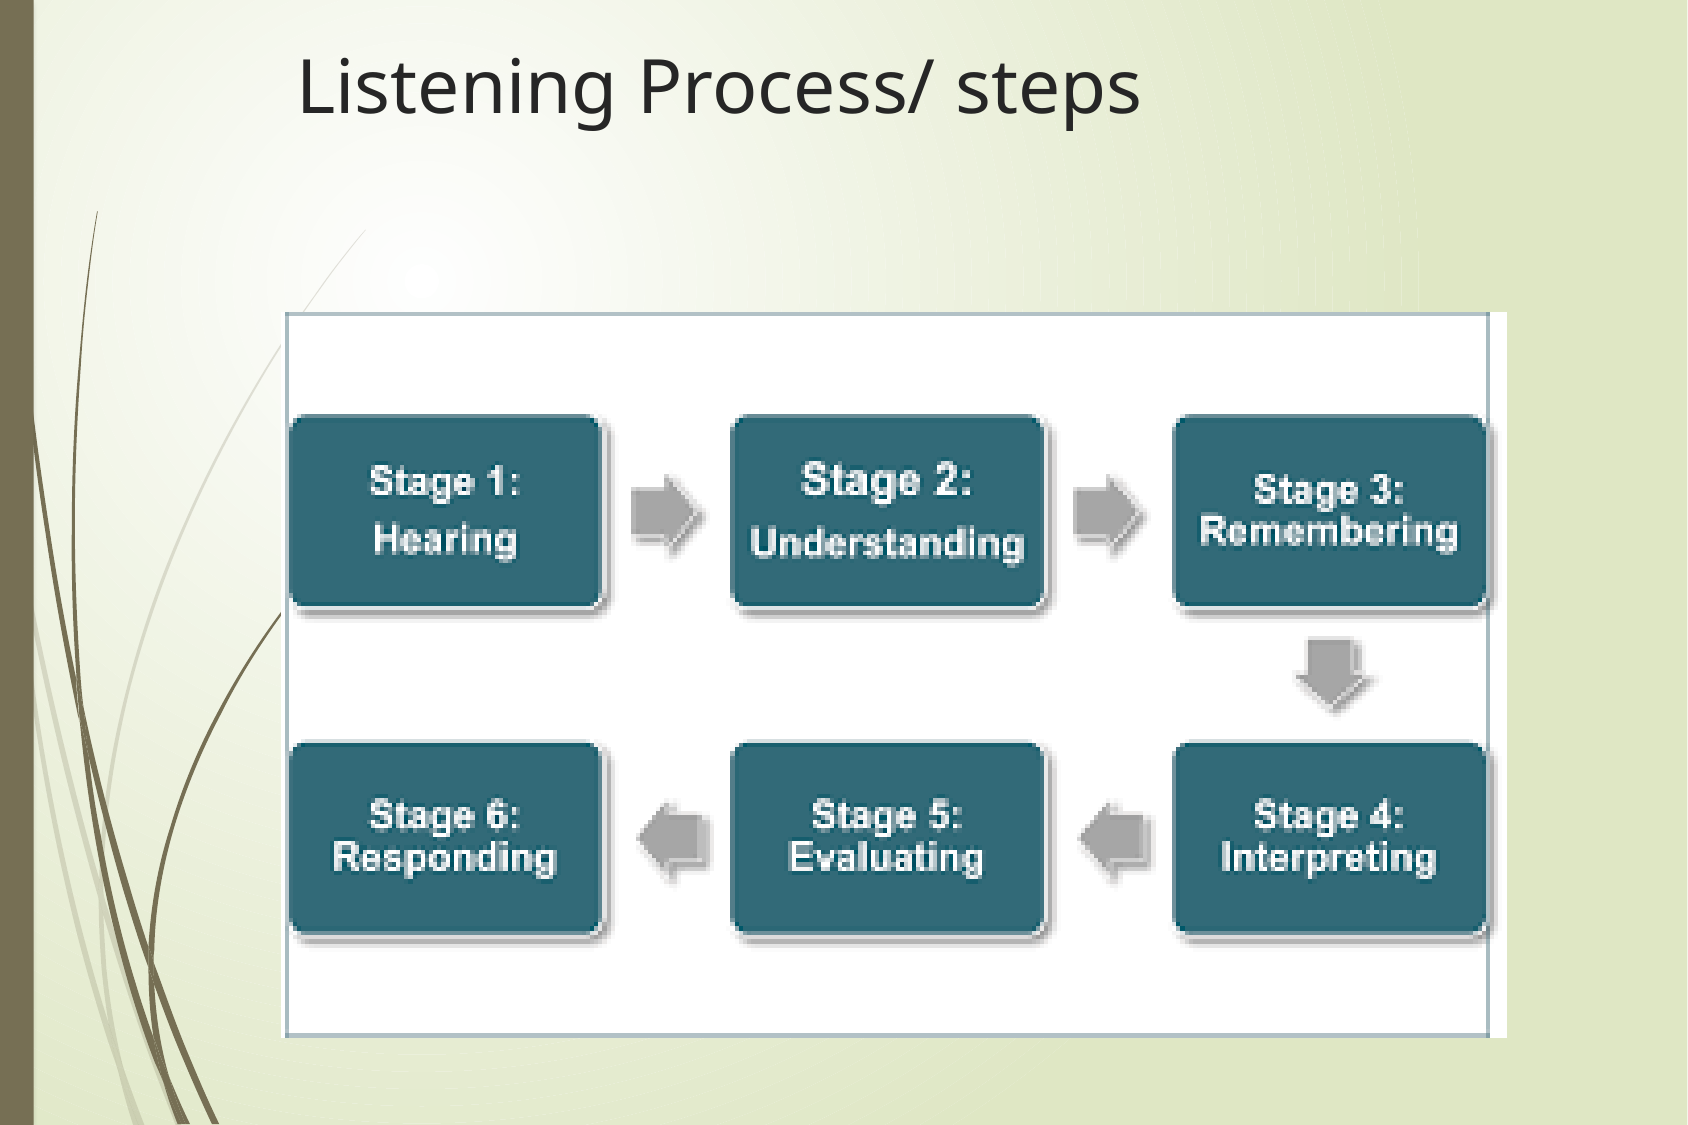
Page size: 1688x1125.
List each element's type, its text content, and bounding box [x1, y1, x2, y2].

title Listening Process/ steps [281, 31, 1576, 250]
picture [281, 312, 1507, 1038]
